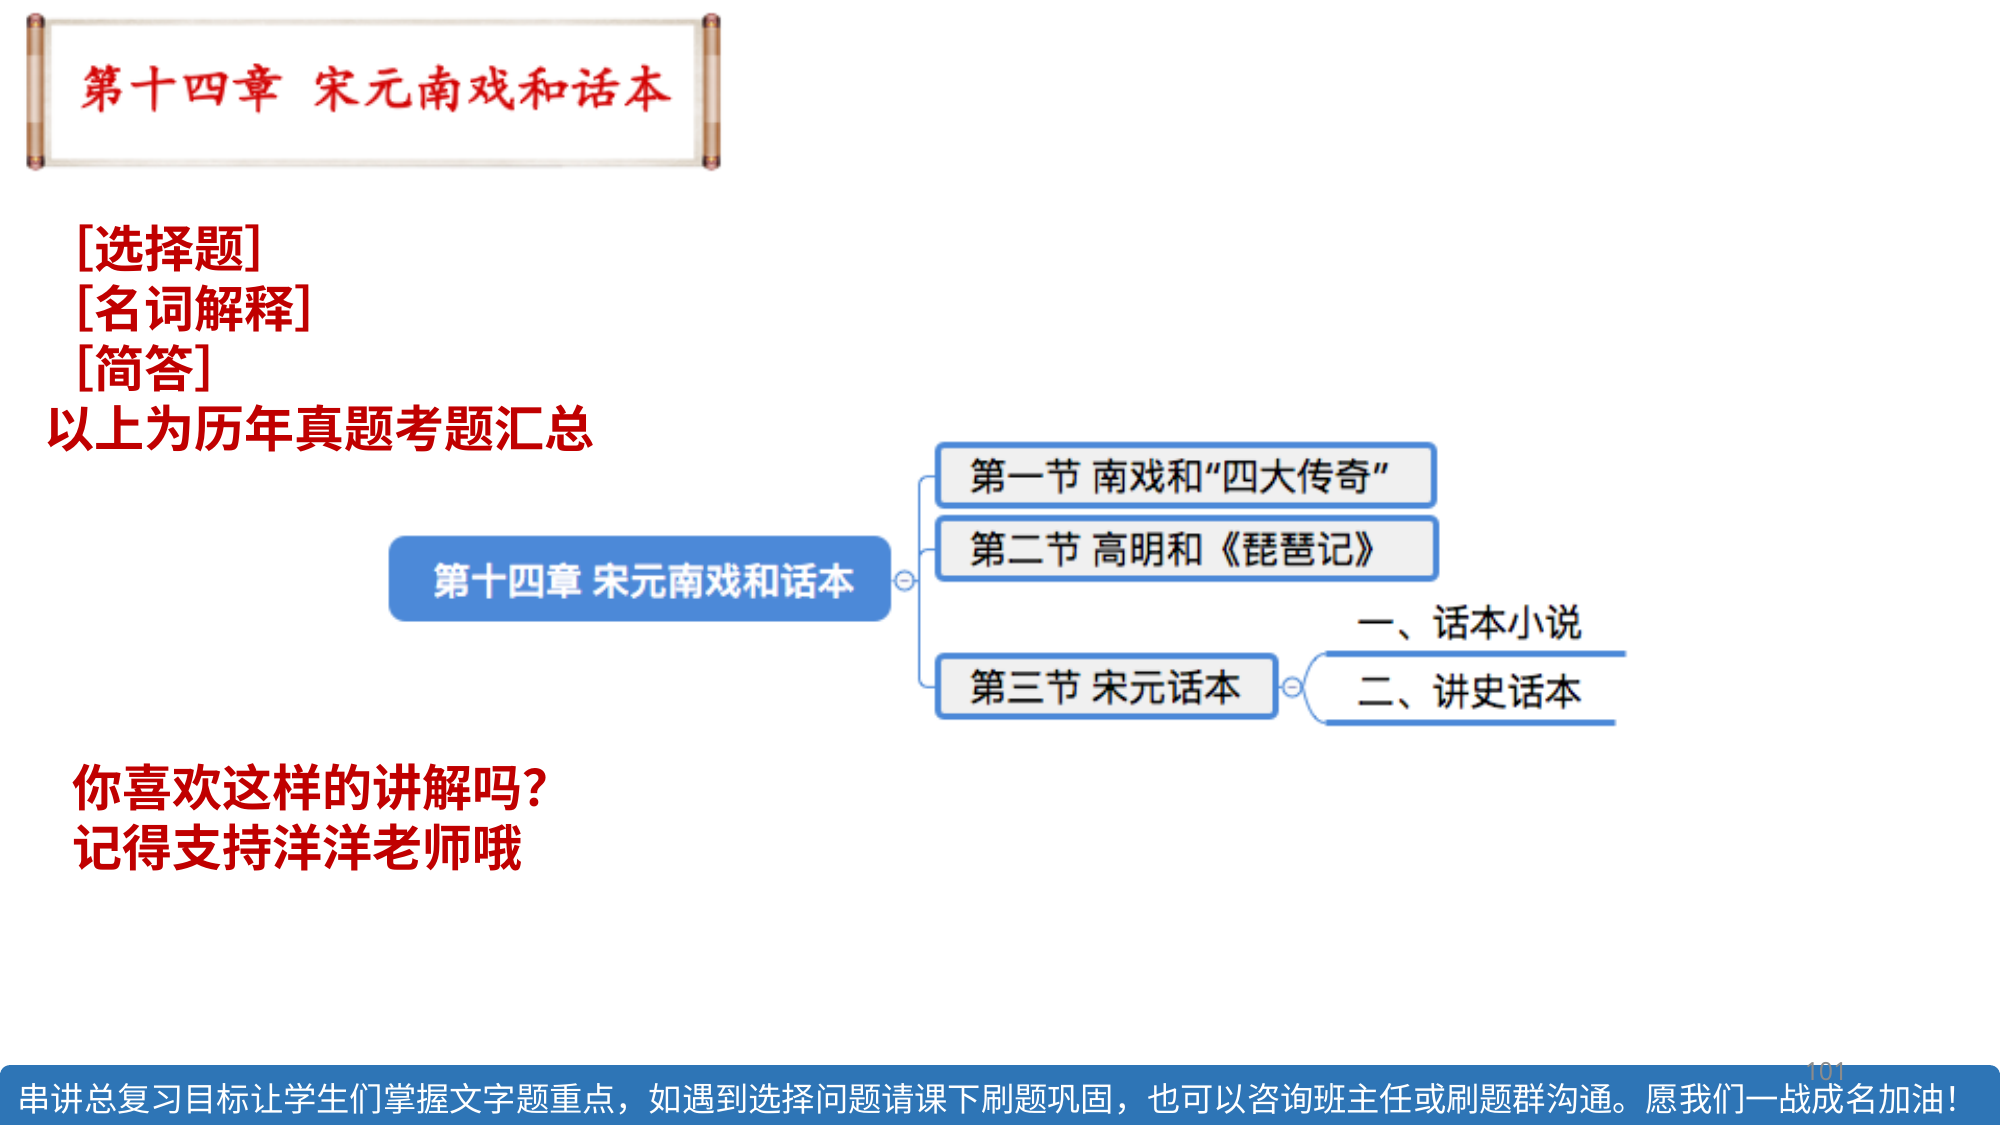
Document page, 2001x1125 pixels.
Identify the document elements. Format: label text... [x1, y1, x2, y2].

text_box ［选择题］ ［名词解释］ ［简答］ 以上为历年真题考题汇总 [29, 210, 610, 466]
text_box 你喜欢这样的讲解吗？ 记得支持洋洋老师哦 [57, 749, 588, 884]
picture [308, 338, 1692, 787]
picture [0, 0, 742, 184]
slide_number 101 [1412, 1042, 1863, 1103]
